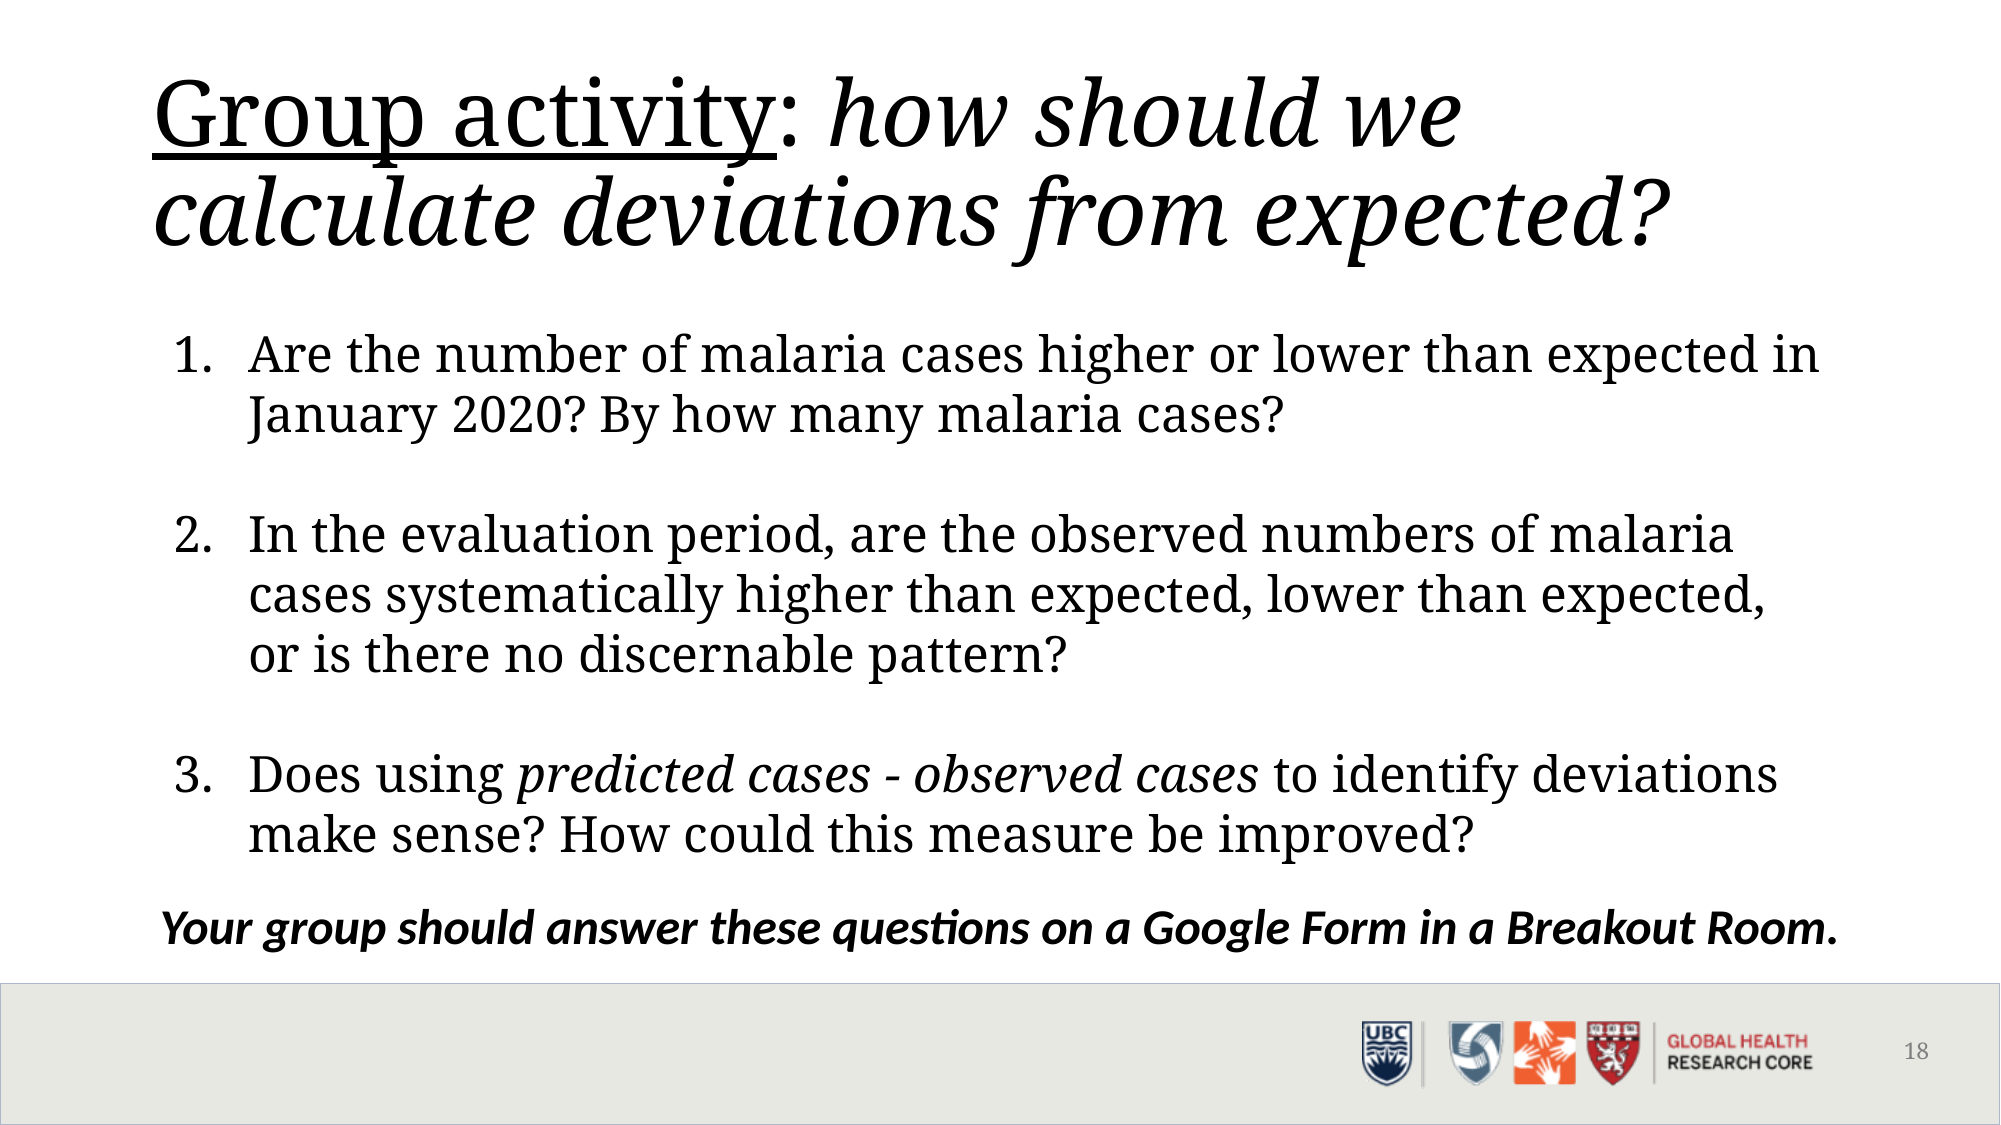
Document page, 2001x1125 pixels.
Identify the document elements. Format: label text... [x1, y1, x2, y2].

text_box Are the number of malaria cases higher or lower than expected in January 2020? By how many malaria cases? In the evaluation period, are the observed numbers of malaria cases systematically higher than expected, lower than expected, or is there no discernable pattern? Does using predicted cases - observed cases to identify deviations make sense? How could this measure be improved? [158, 315, 1842, 870]
text_box Group activity: how should we calculate deviations from expected? [137, 59, 1863, 228]
picture [1362, 1021, 1859, 1114]
text_box Your group should answer these questions on a Google Form in a Breakout Room. [113, 887, 1887, 963]
